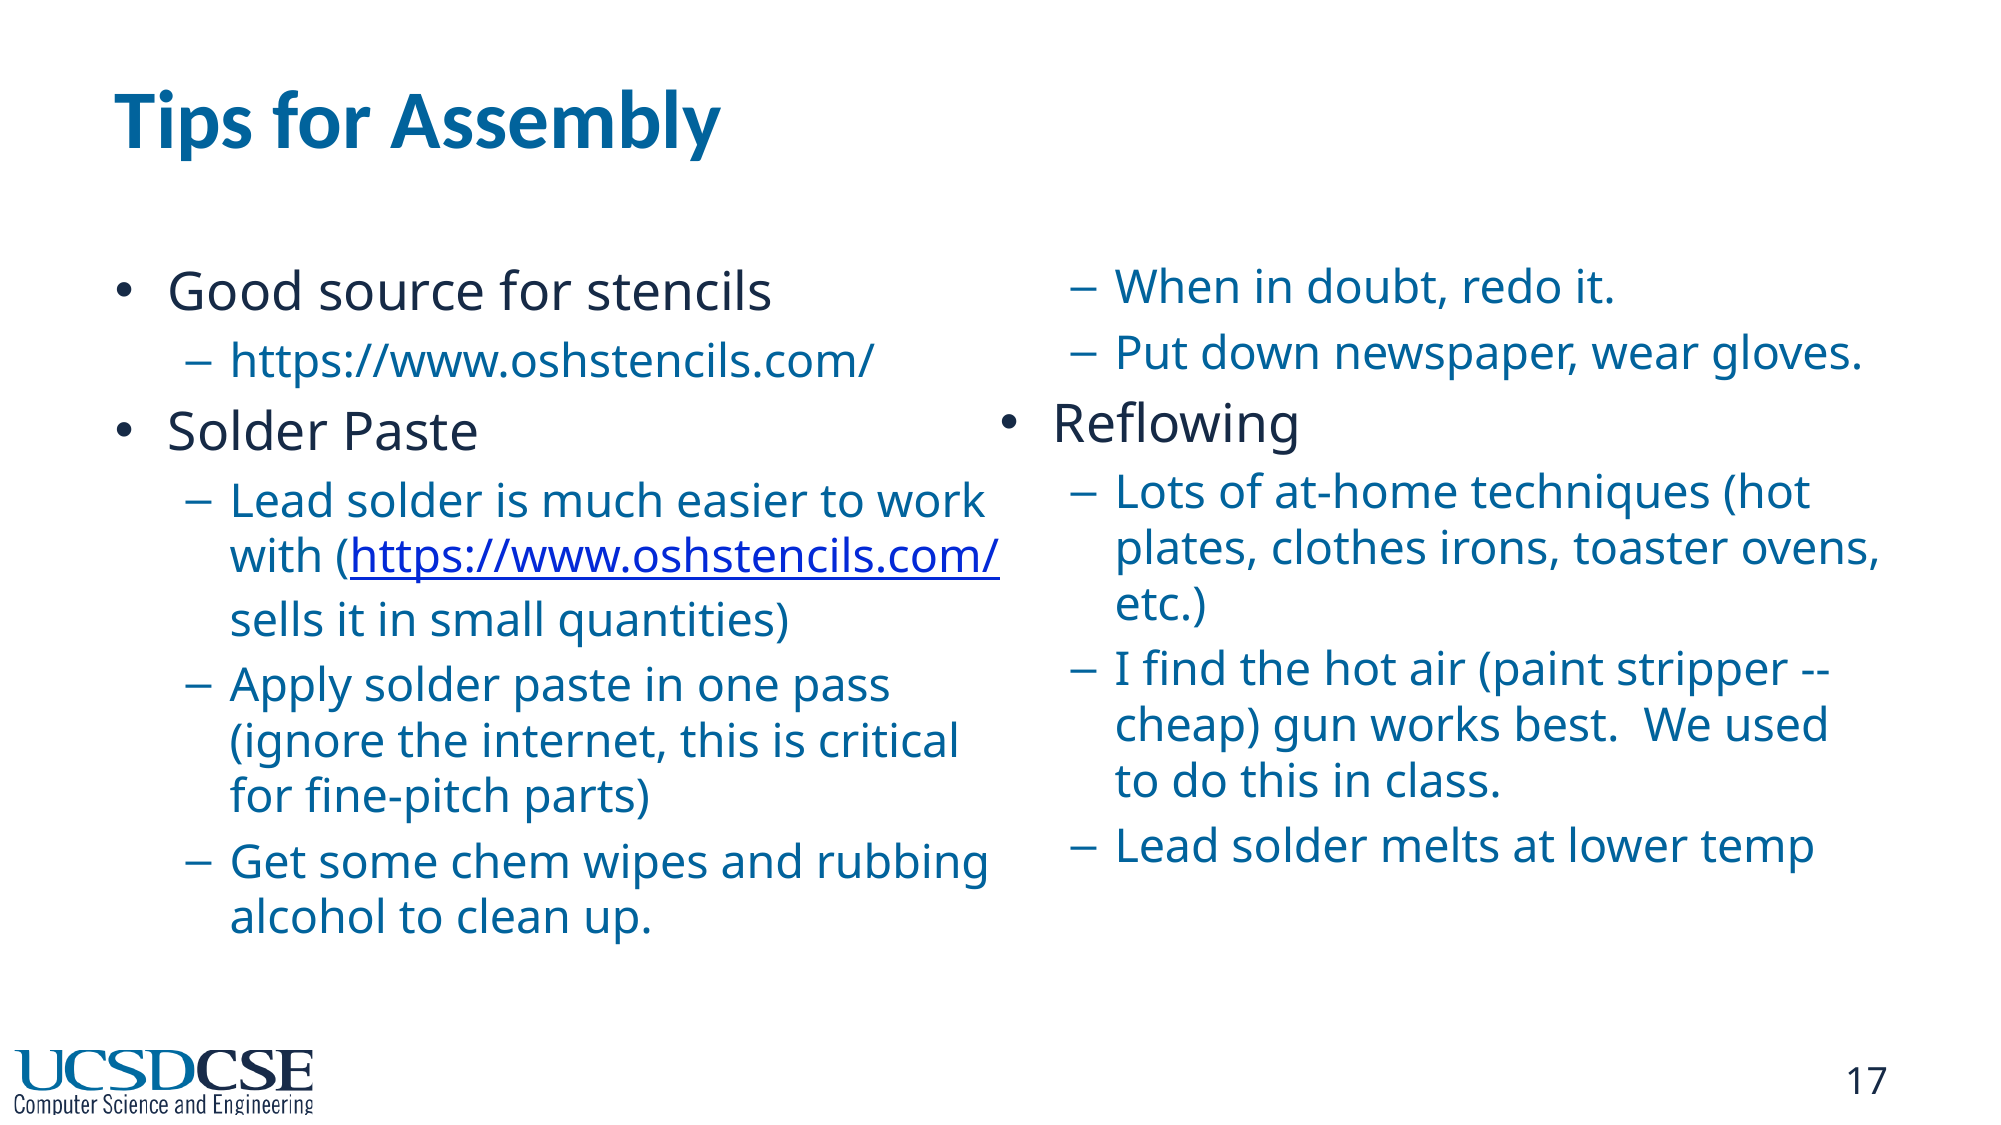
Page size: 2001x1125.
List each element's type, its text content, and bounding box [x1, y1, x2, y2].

title Tips for Assembly [99, 9, 1900, 222]
list Good source for stencils https://www.oshstencils.com/ Solder Paste Lead solder is much easier to work with (https://www.oshstencils.com/ sells it in small quantities) Apply solder paste in one pass (ignore the internet, this is critical for fine-pitch parts) Get some chem wipes and rubbing alcohol to clean up. When in doubt, redo it. Put down newspaper, wear gloves. Reflowing Lots of at-home techniques (hot plates, clothes irons, toaster ovens, etc.) I find the hot air (paint stripper -- cheap) gun works best. We used to do this in class. Lead solder melts at lower temp [99, 249, 1900, 1005]
